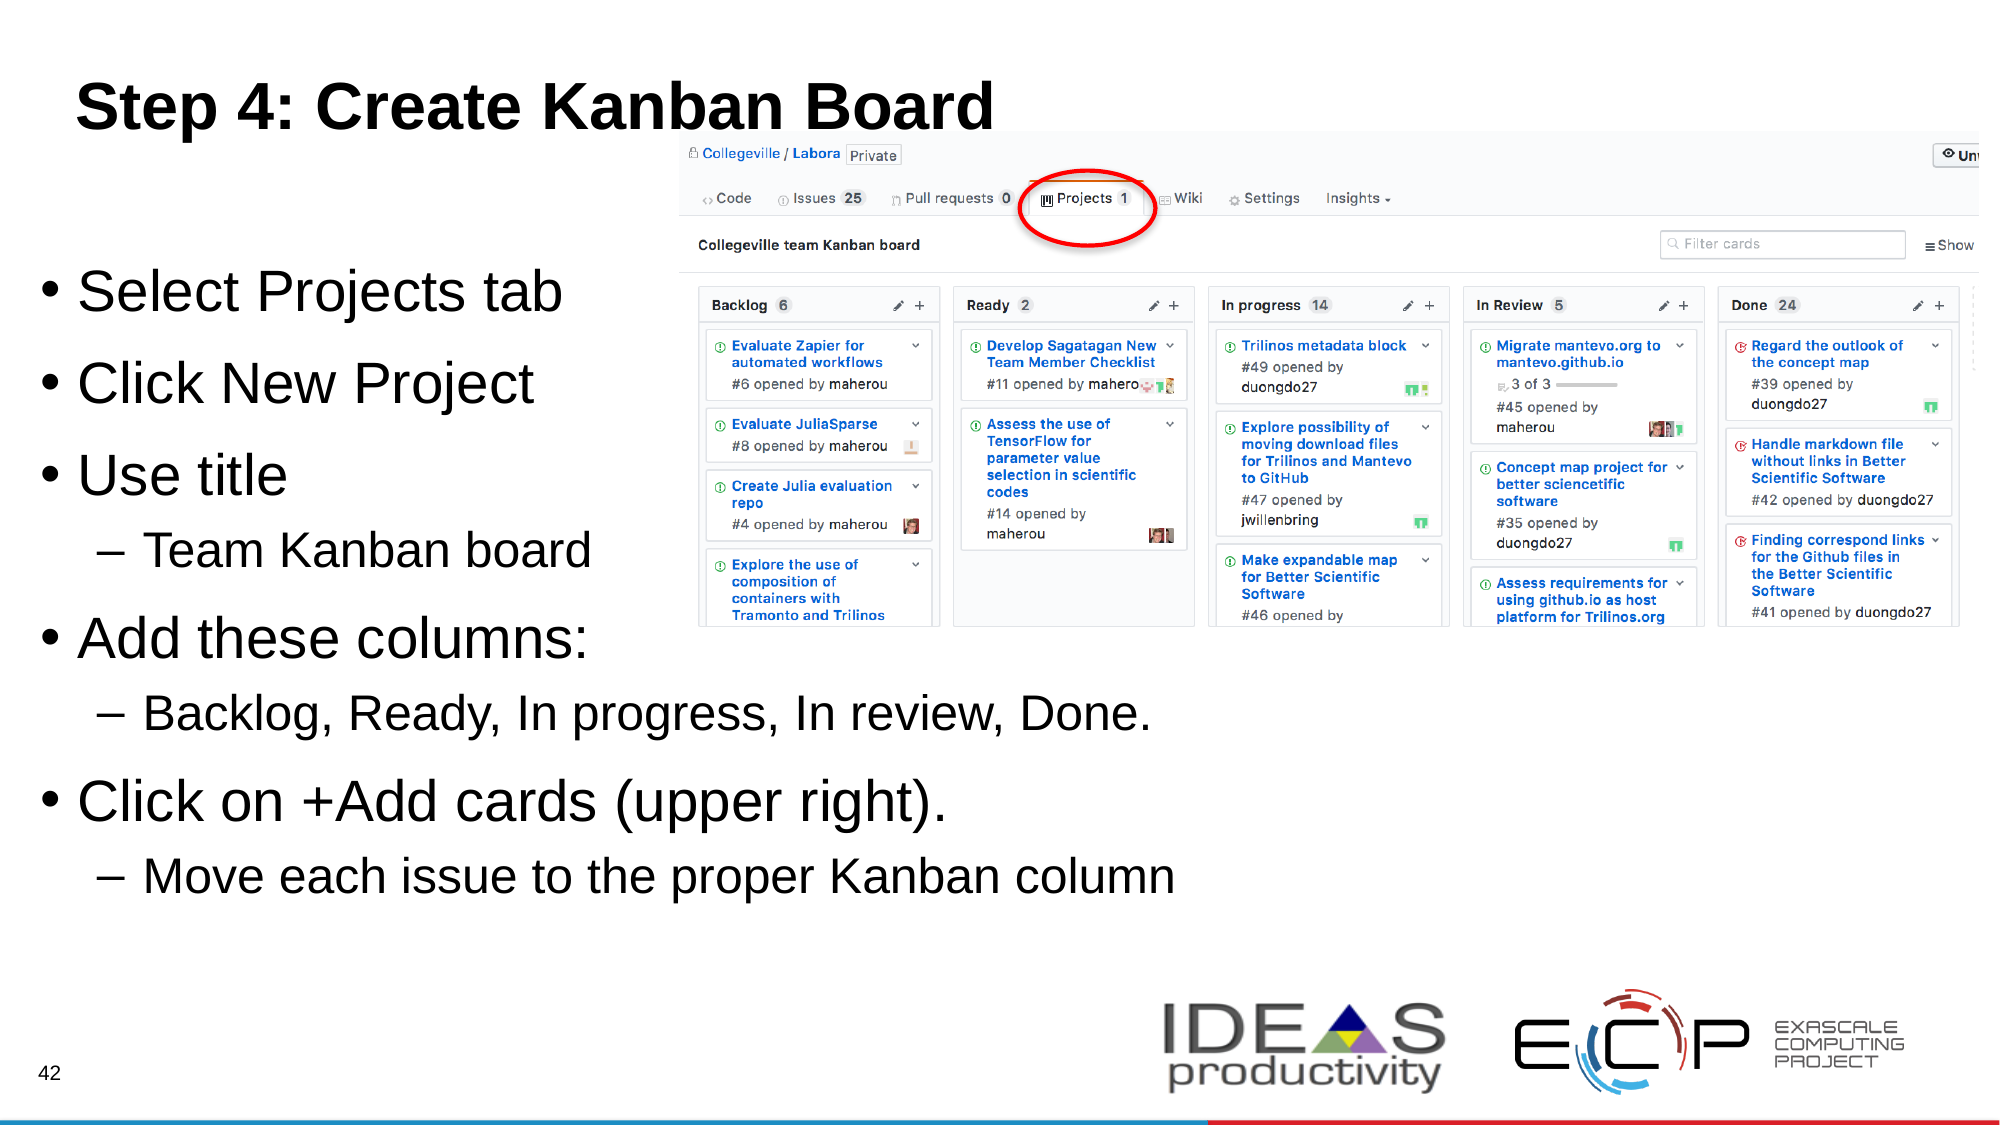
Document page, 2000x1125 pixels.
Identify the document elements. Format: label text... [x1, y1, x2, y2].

picture [1152, 995, 1456, 1101]
picture [678, 131, 1979, 694]
picture [1515, 989, 1904, 1095]
list Select Projects tab Click New Project Use title Team Kanban board Add these columns: Backlog, Ready, In progress, In review, Done. Click on +Add cards (upper right). Move each issue to the proper Kanban column [24, 253, 1891, 918]
title Step 4: Create Kanban Board [59, 67, 1926, 152]
